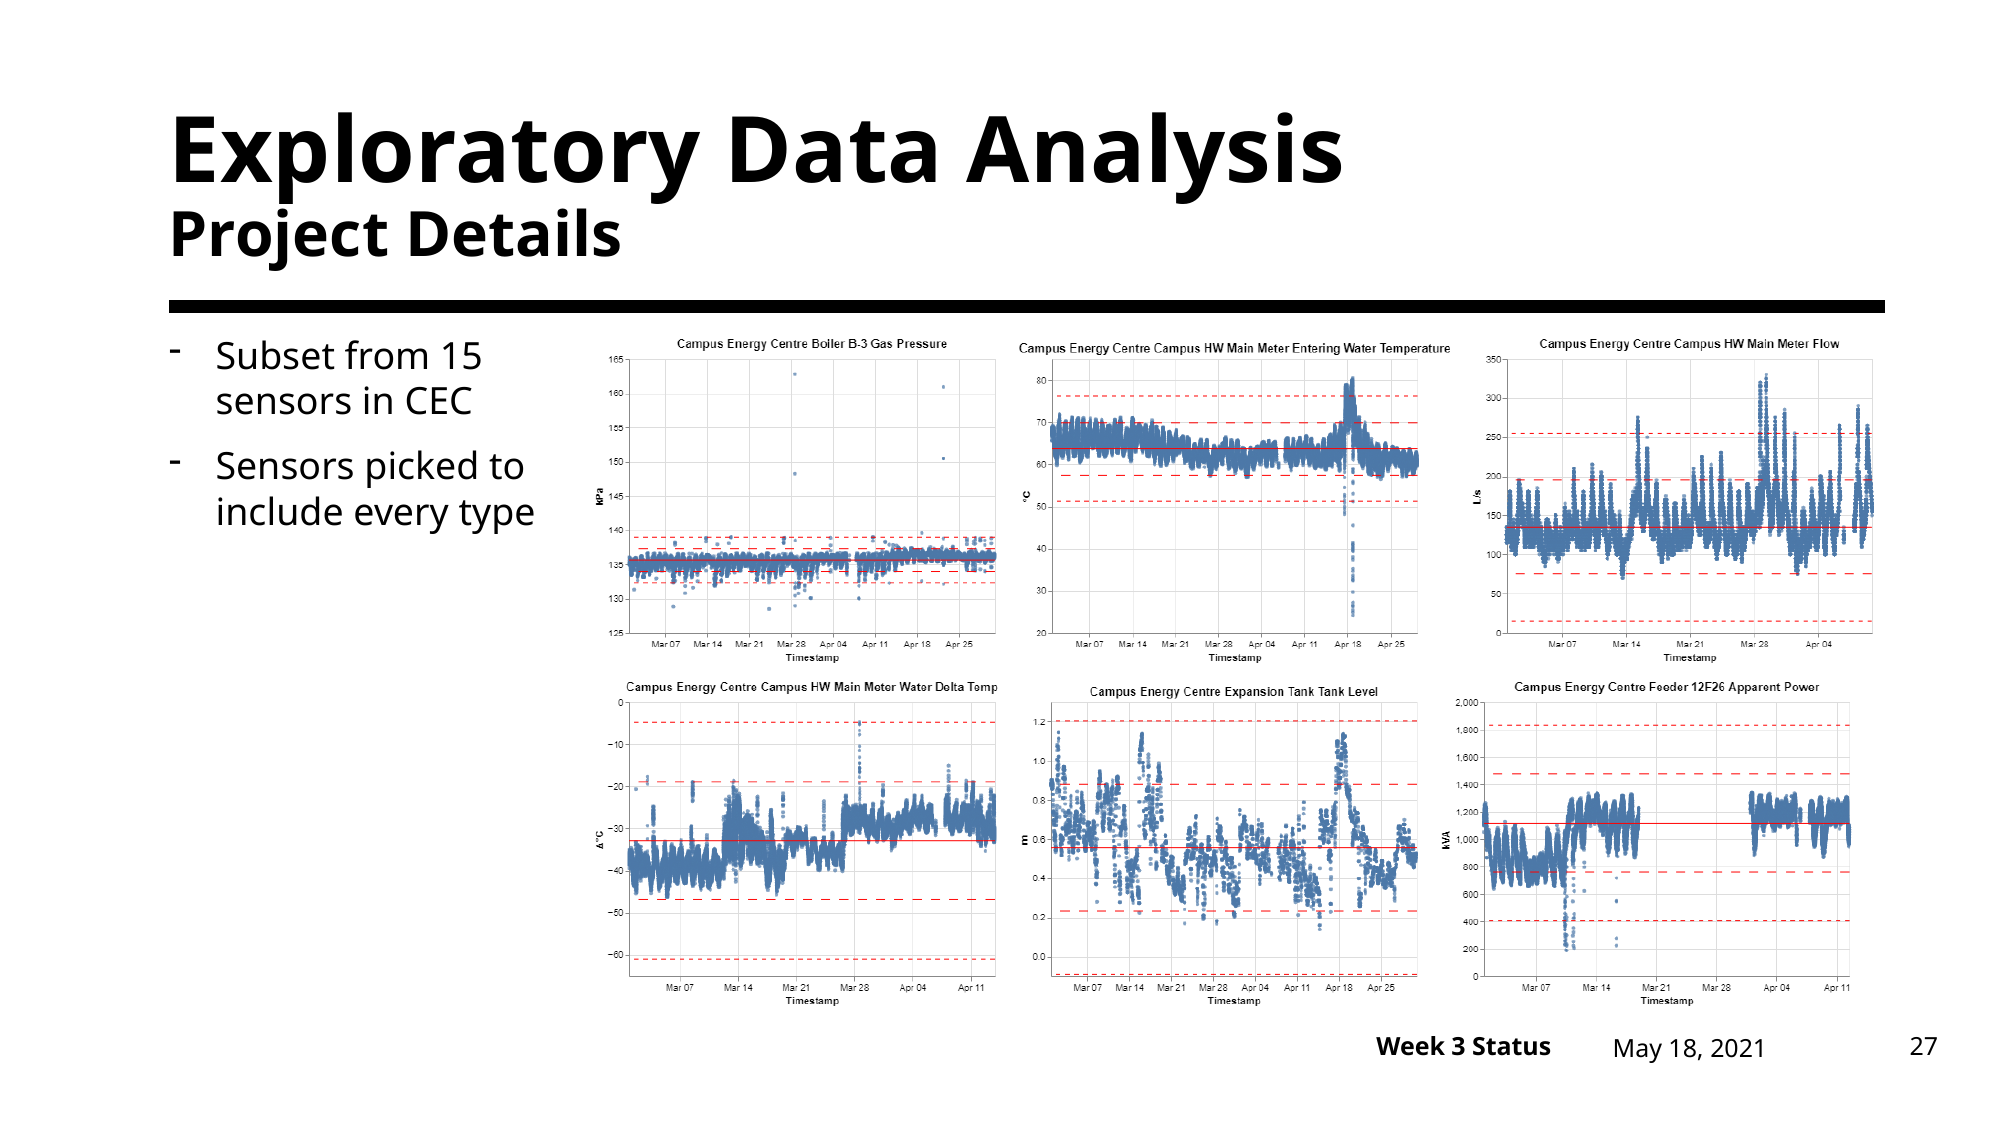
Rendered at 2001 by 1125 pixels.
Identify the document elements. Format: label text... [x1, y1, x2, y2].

title Exploratory Data Analysis Project Details [168, 163, 1674, 270]
picture [575, 331, 1881, 1014]
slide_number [1612, 1032, 1863, 1063]
list Subset from 15 sensors in CEC Sensors picked to include every type [168, 331, 558, 961]
footer Week 3 Status [1361, 1032, 1602, 1063]
slide_number 27 [1885, 1032, 1954, 1063]
